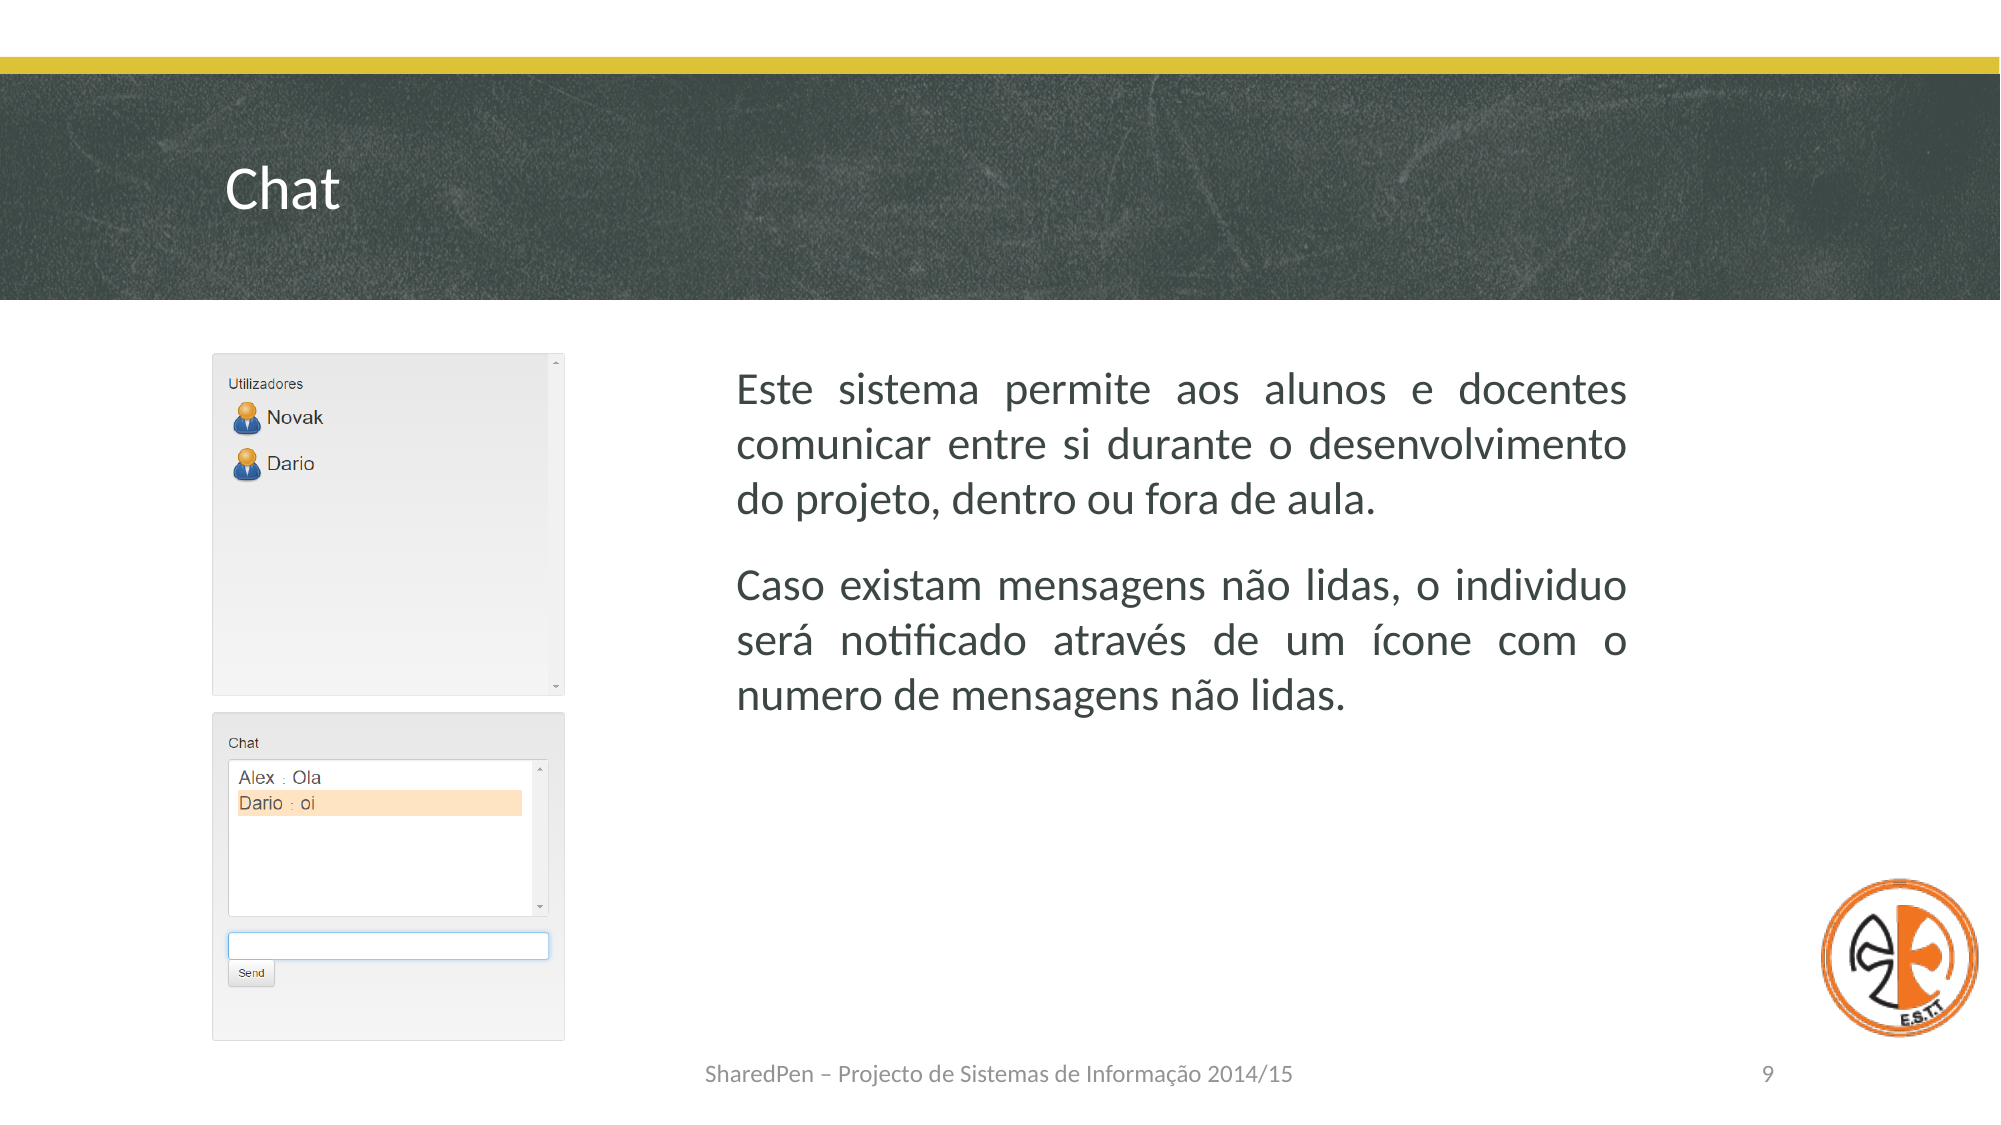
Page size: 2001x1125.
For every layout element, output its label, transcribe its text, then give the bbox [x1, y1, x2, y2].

footer SharedPen – Projecto de Sistemas de Informação 2014/15 [533, 1042, 1466, 1103]
list Este sistema permite aos alunos e docentes comunicar entre si durante o desenvolvimento do projeto, dentro ou fora de aula. Caso existam mensagens não lidas, o individuo será notificado através de um ícone com o numero de mensagens não lidas. [721, 351, 1644, 976]
picture [0, 74, 2000, 300]
picture [1800, 876, 2000, 1043]
title Chat [210, 76, 1790, 300]
slide_number 9 [1466, 1042, 1790, 1103]
picture [209, 351, 568, 1043]
